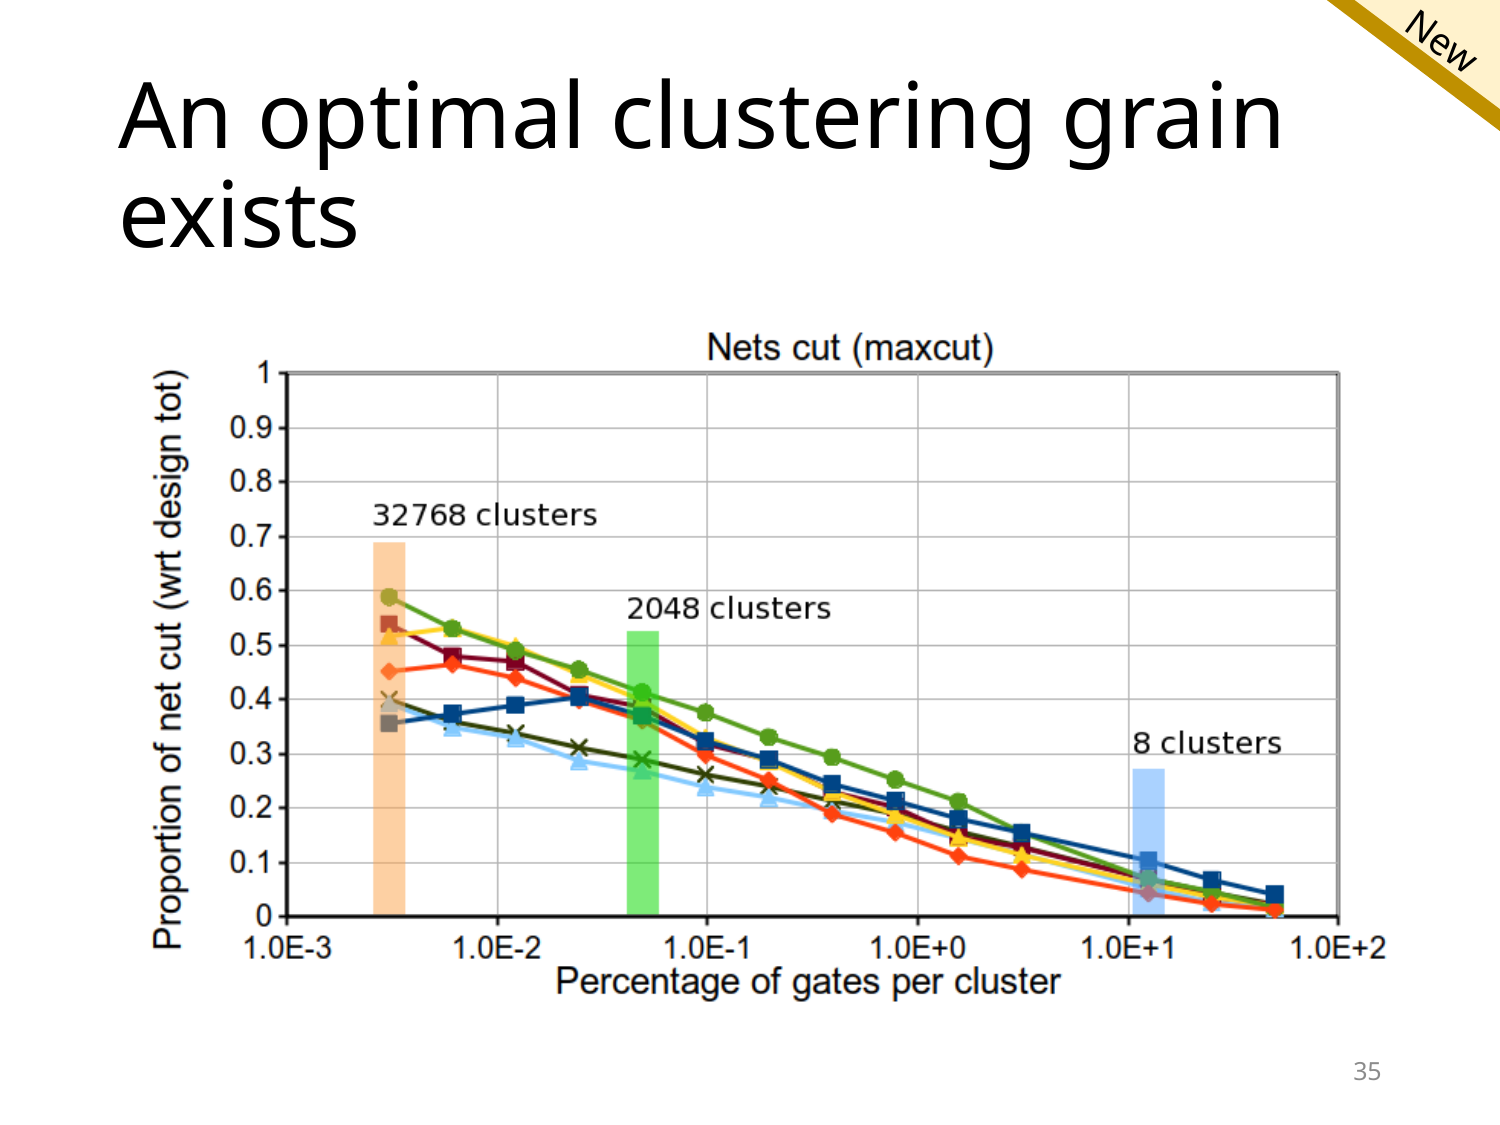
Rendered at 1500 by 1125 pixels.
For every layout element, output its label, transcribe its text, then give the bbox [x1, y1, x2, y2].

slide_number 35 [1059, 1042, 1397, 1103]
title An optimal clustering grain exists [103, 59, 1397, 278]
picture [103, 293, 1397, 1014]
